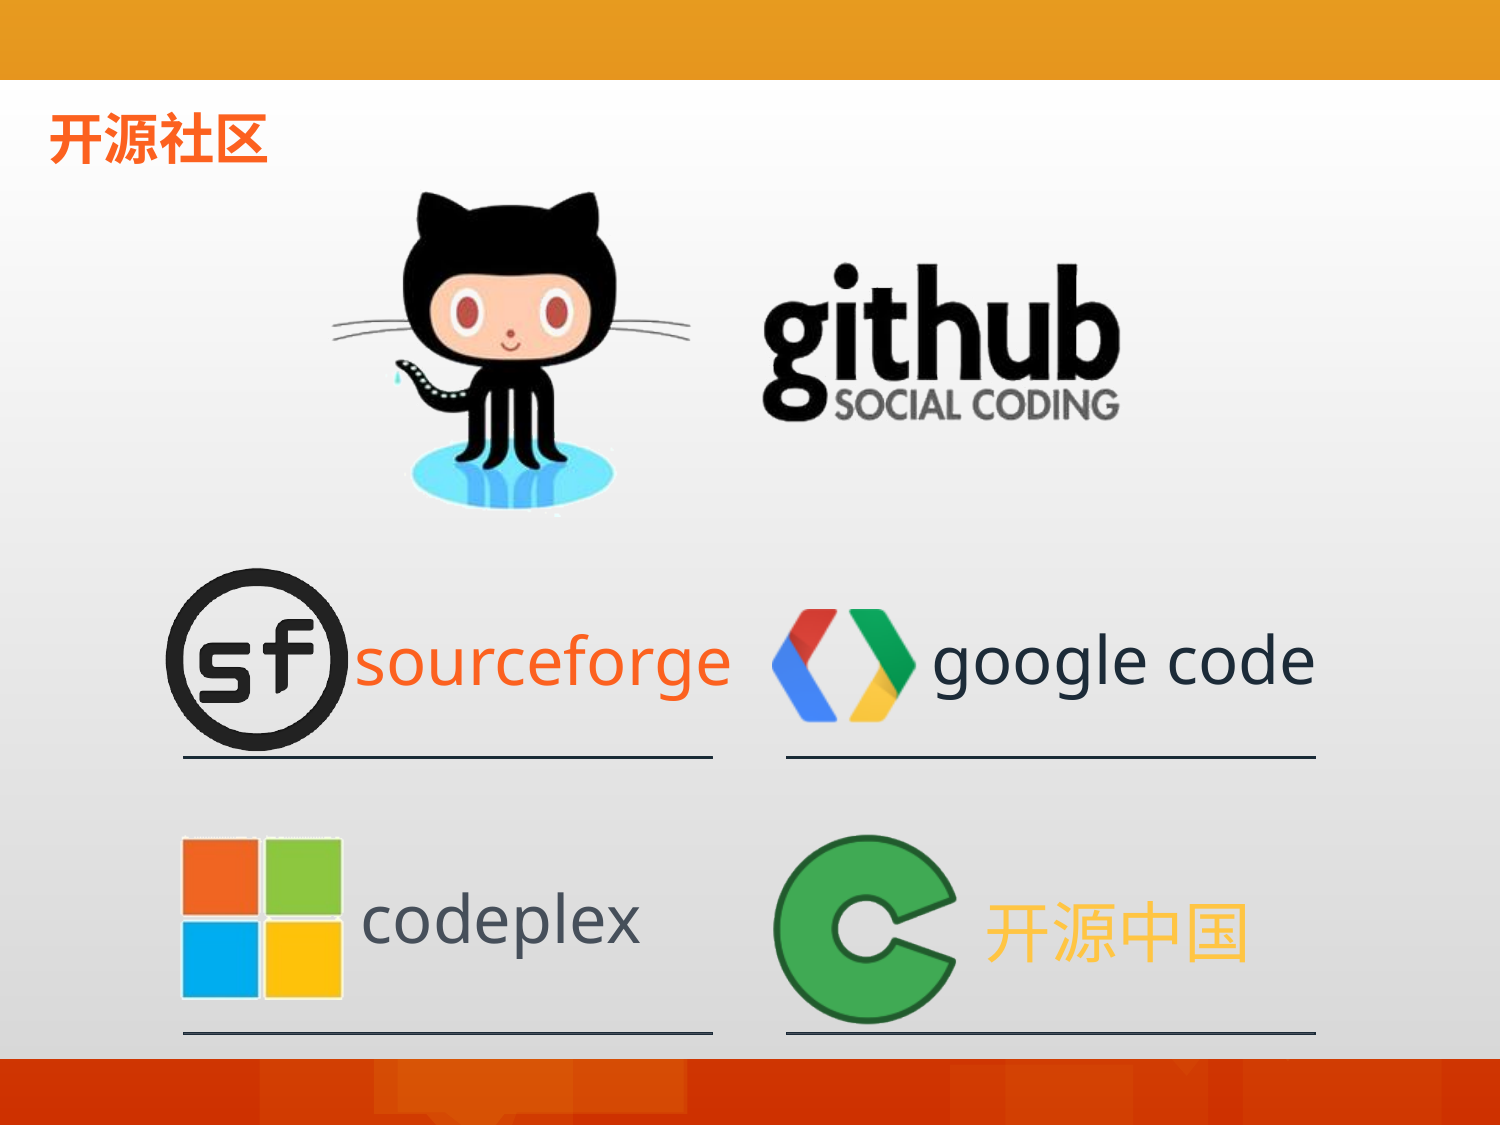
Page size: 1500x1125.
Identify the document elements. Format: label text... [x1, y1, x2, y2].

text_box 开源中国 [972, 883, 1267, 979]
text_box google code [924, 610, 1333, 706]
picture [327, 172, 1216, 517]
picture [771, 609, 923, 738]
text_box sourceforge [355, 611, 749, 707]
picture [171, 832, 354, 1001]
text_box 开源社区 [33, 96, 498, 178]
picture [160, 563, 352, 755]
picture [761, 827, 969, 1036]
text_box codeplex [357, 869, 657, 964]
